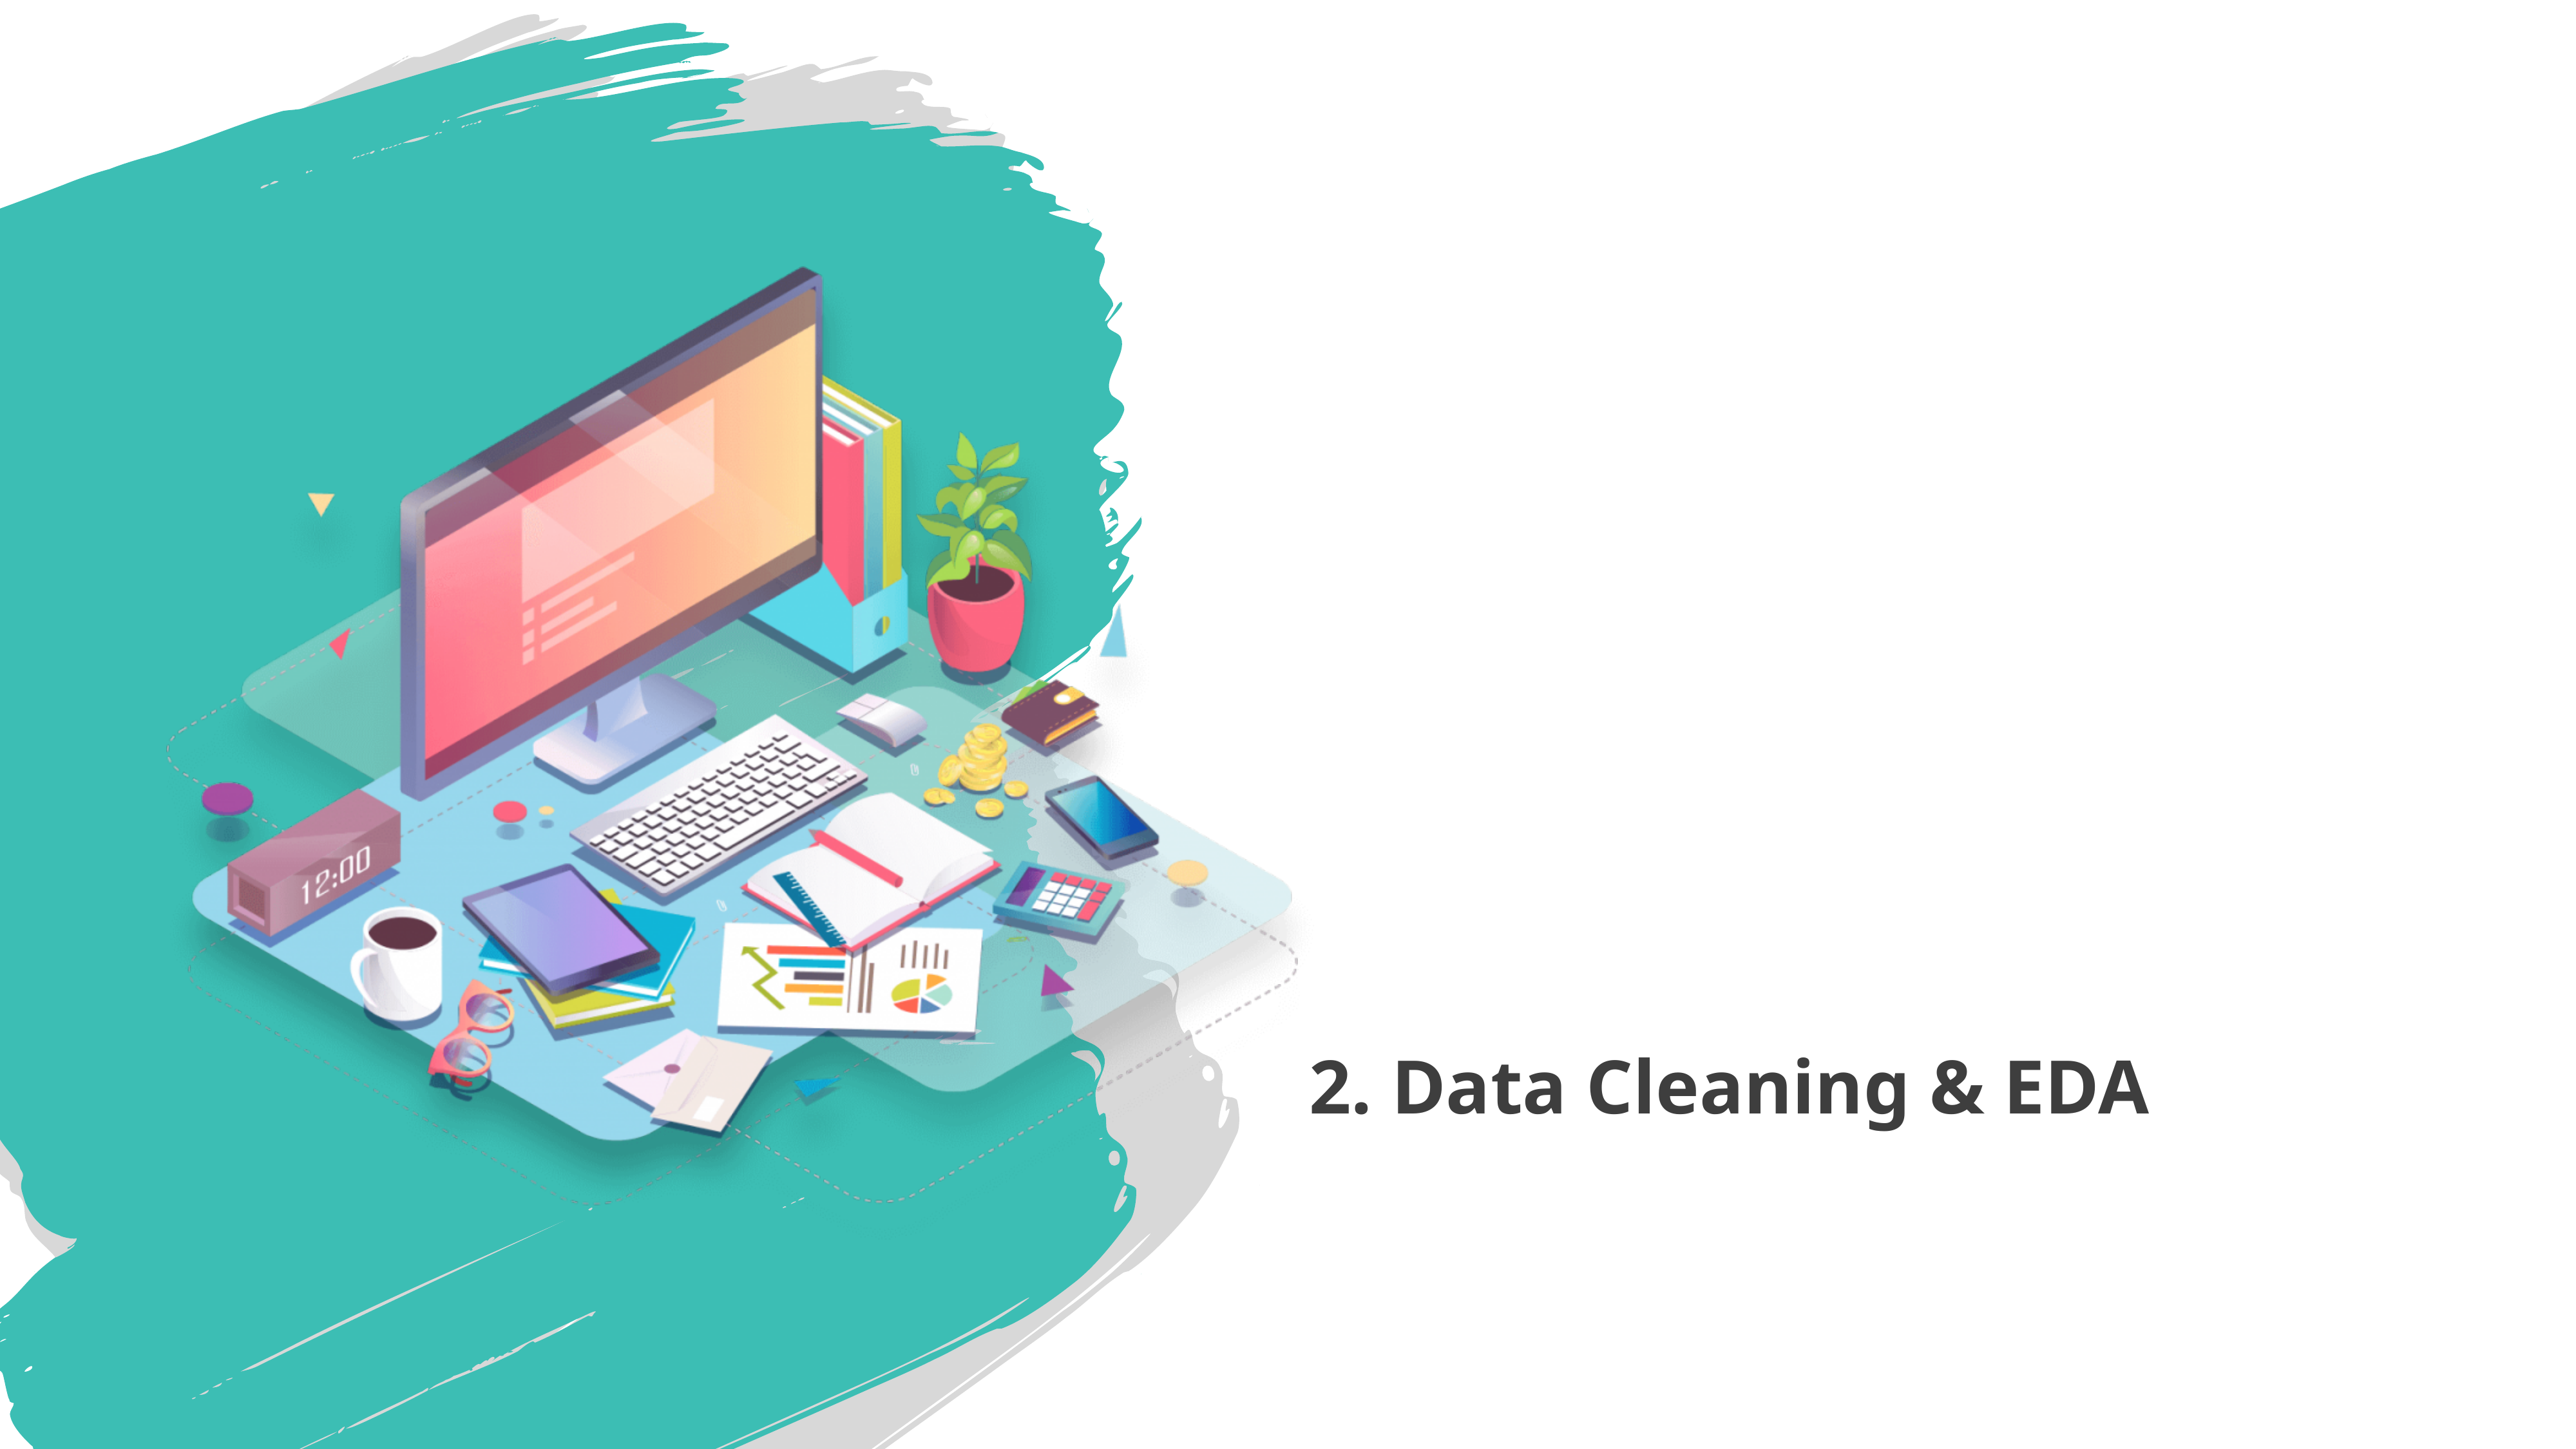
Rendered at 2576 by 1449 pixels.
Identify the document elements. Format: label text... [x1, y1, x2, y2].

list 2. Data Cleaning & EDA [1342, 877, 2284, 1091]
picture [124, 259, 1340, 1240]
